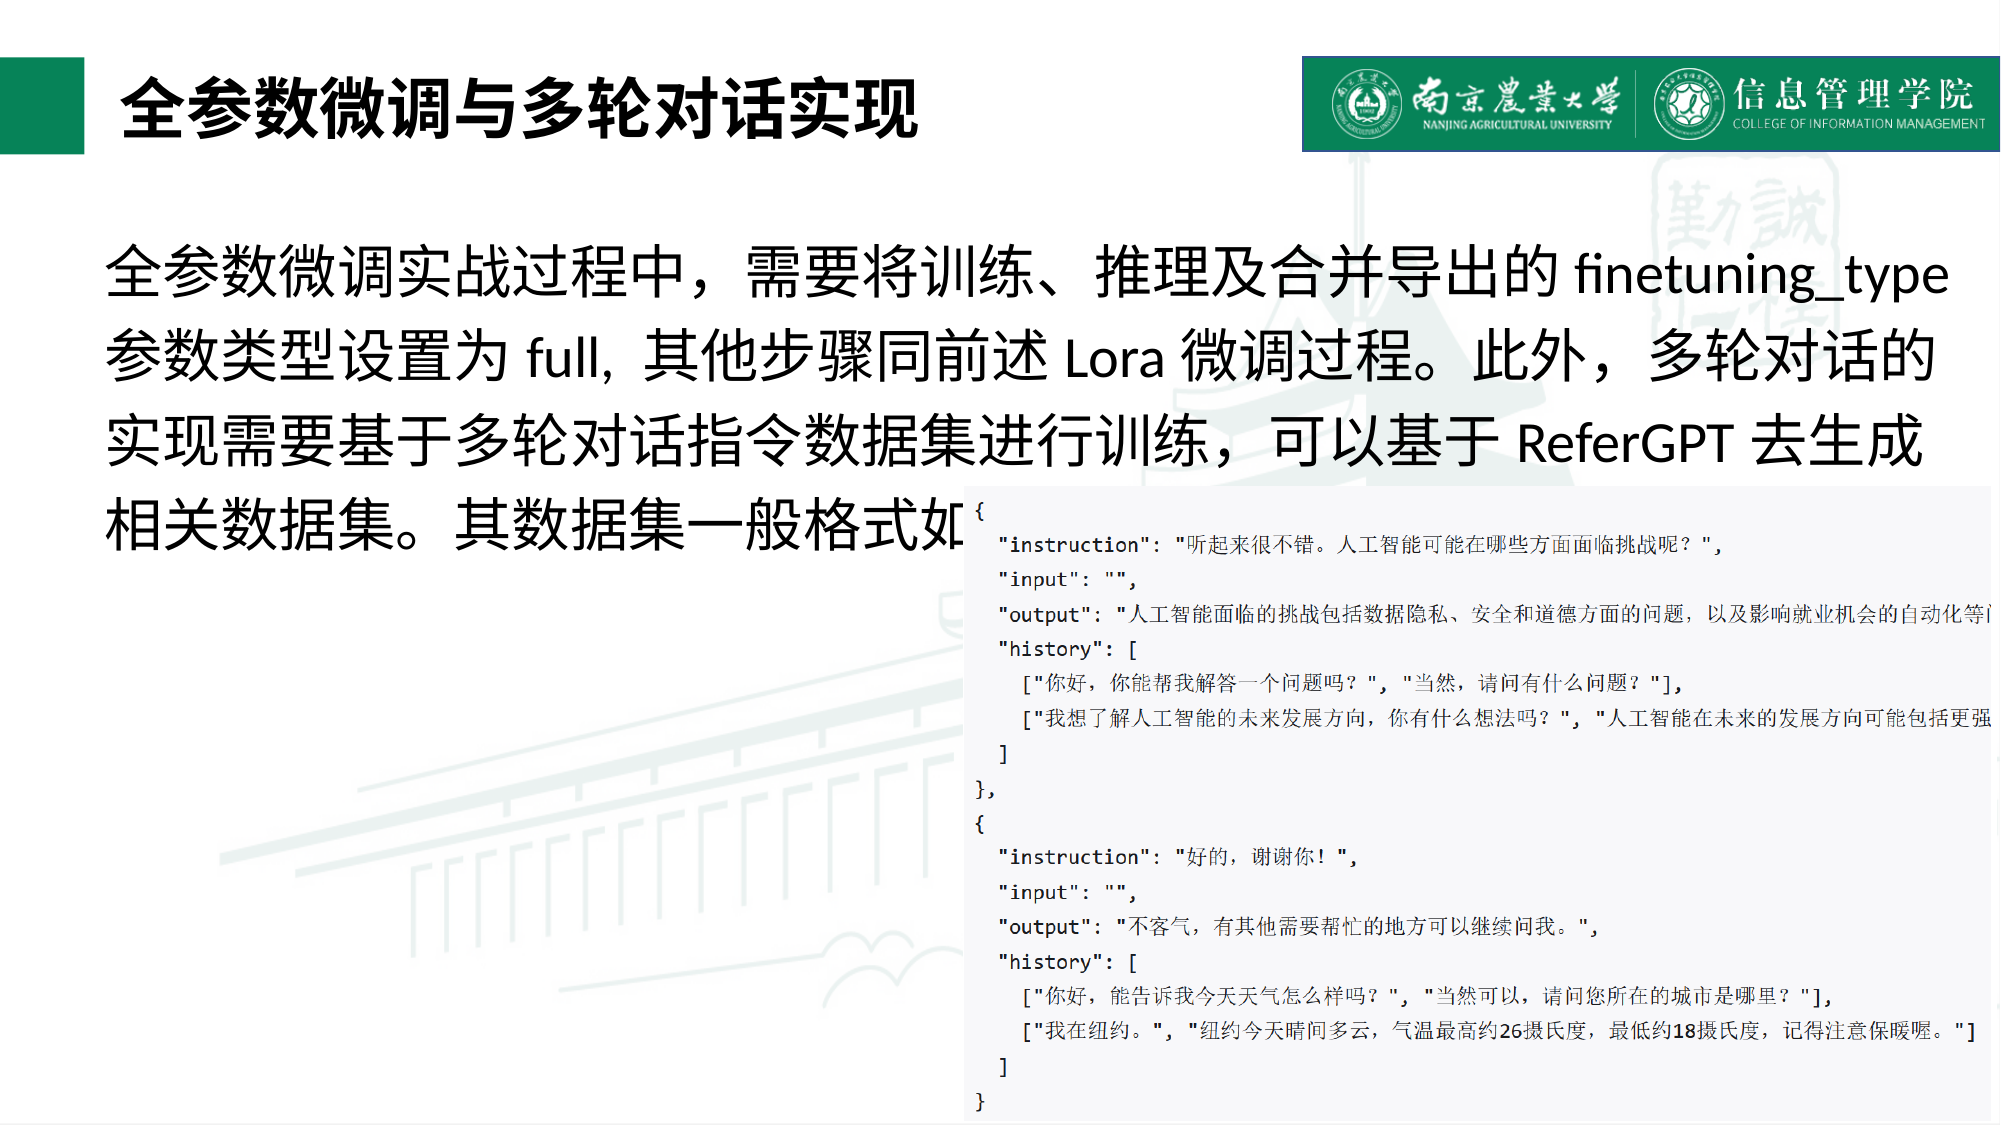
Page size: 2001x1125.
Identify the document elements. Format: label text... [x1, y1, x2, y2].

picture [1332, 68, 1985, 140]
text_box [0, 365, 1991, 487]
title 全参数微调与多轮对话实现 [104, 34, 1312, 189]
picture [963, 486, 1997, 1121]
text_box [64, 189, 1972, 365]
text_box 全参数微调实战过程中，需要将训练、推理及合并导出的finetuning_type参数类型设置为full, 其他步骤同前述Lora微调过程。此外，多轮对话的实现需要基于多轮对话指令数据集进行训练，可以基于ReferGPT去生成相关数据集。其数据集一般格式如下： [89, 214, 1997, 444]
